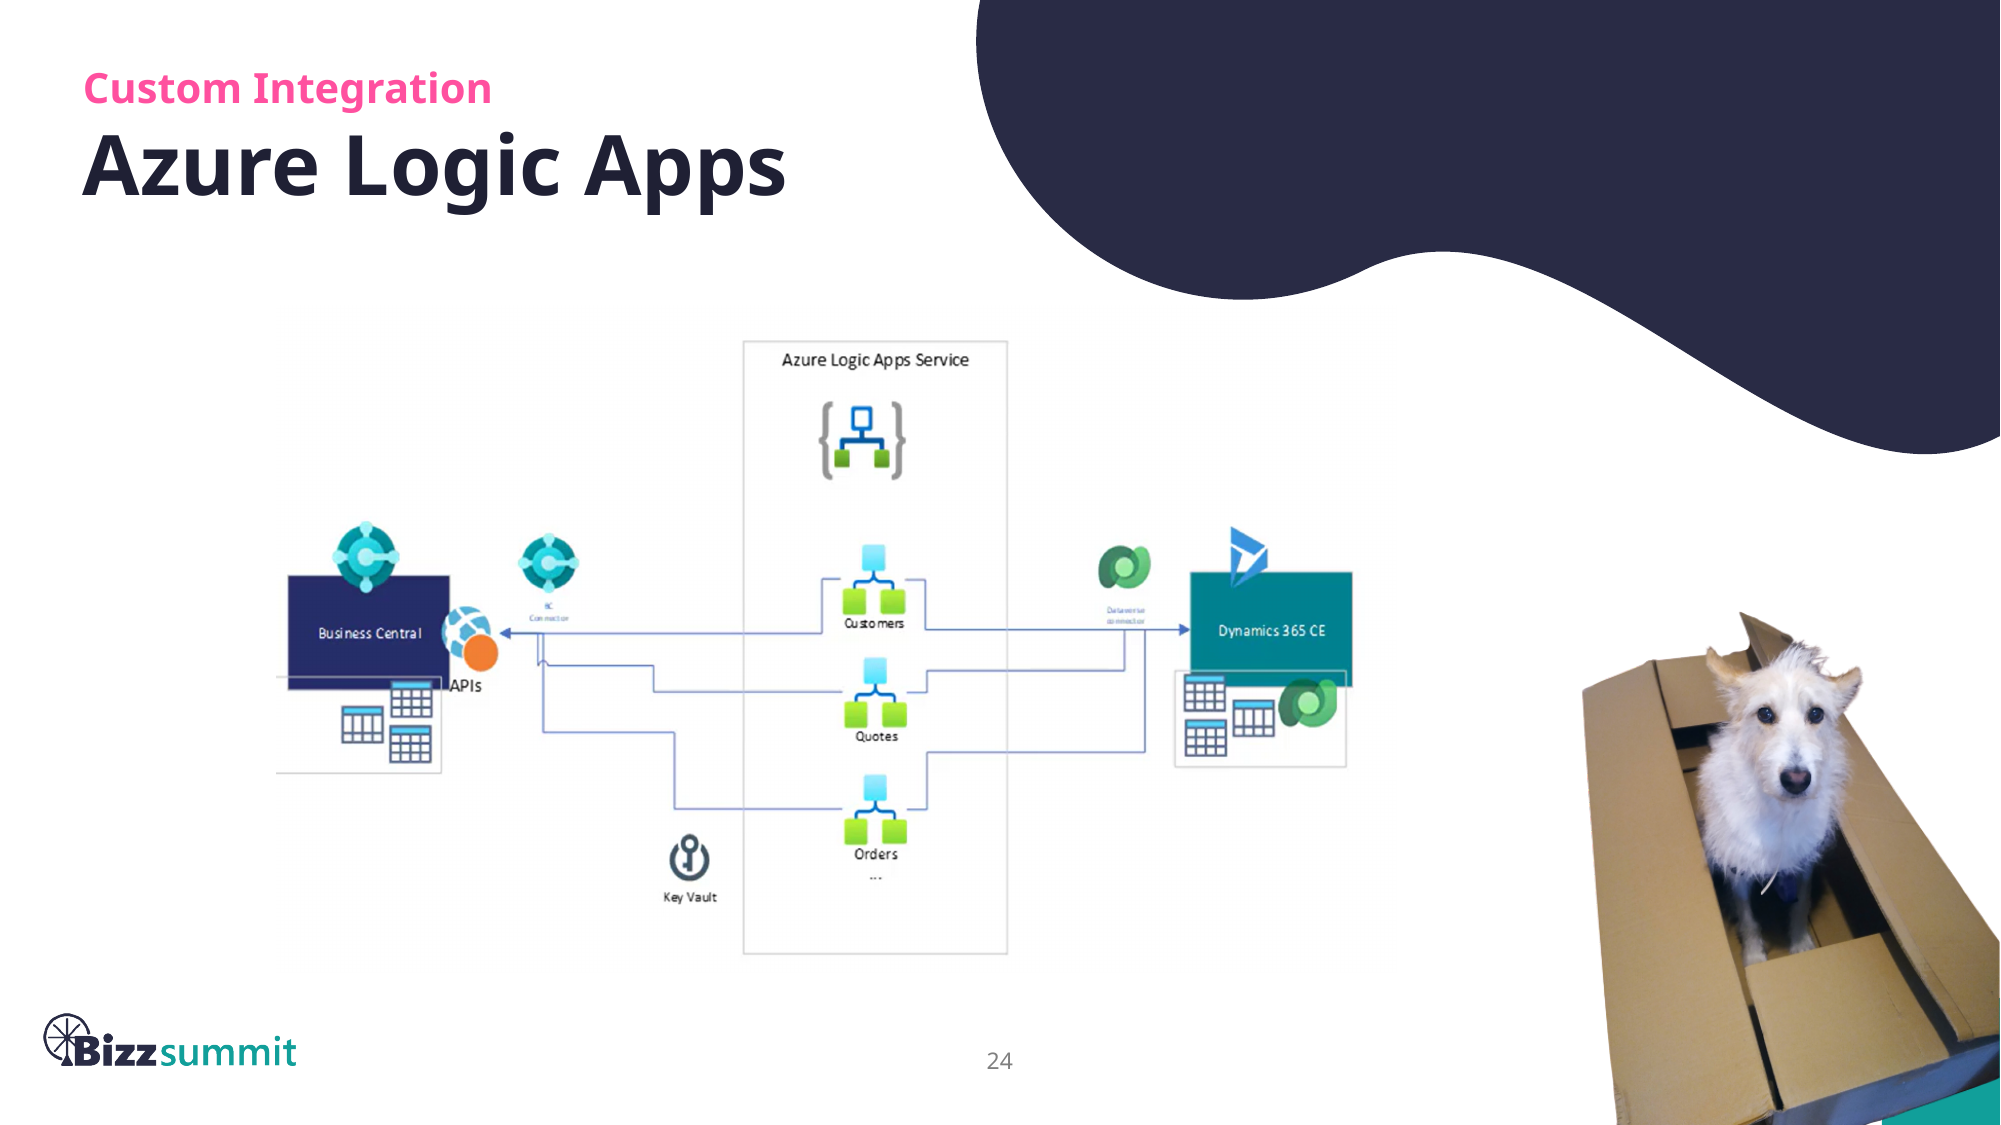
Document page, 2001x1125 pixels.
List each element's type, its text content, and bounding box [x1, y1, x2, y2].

picture [1486, 611, 2000, 1125]
text_box [975, 0, 2000, 456]
picture [43, 1013, 296, 1066]
text_box Custom Integration Azure Logic Apps [68, 54, 1000, 220]
picture [276, 305, 1397, 973]
